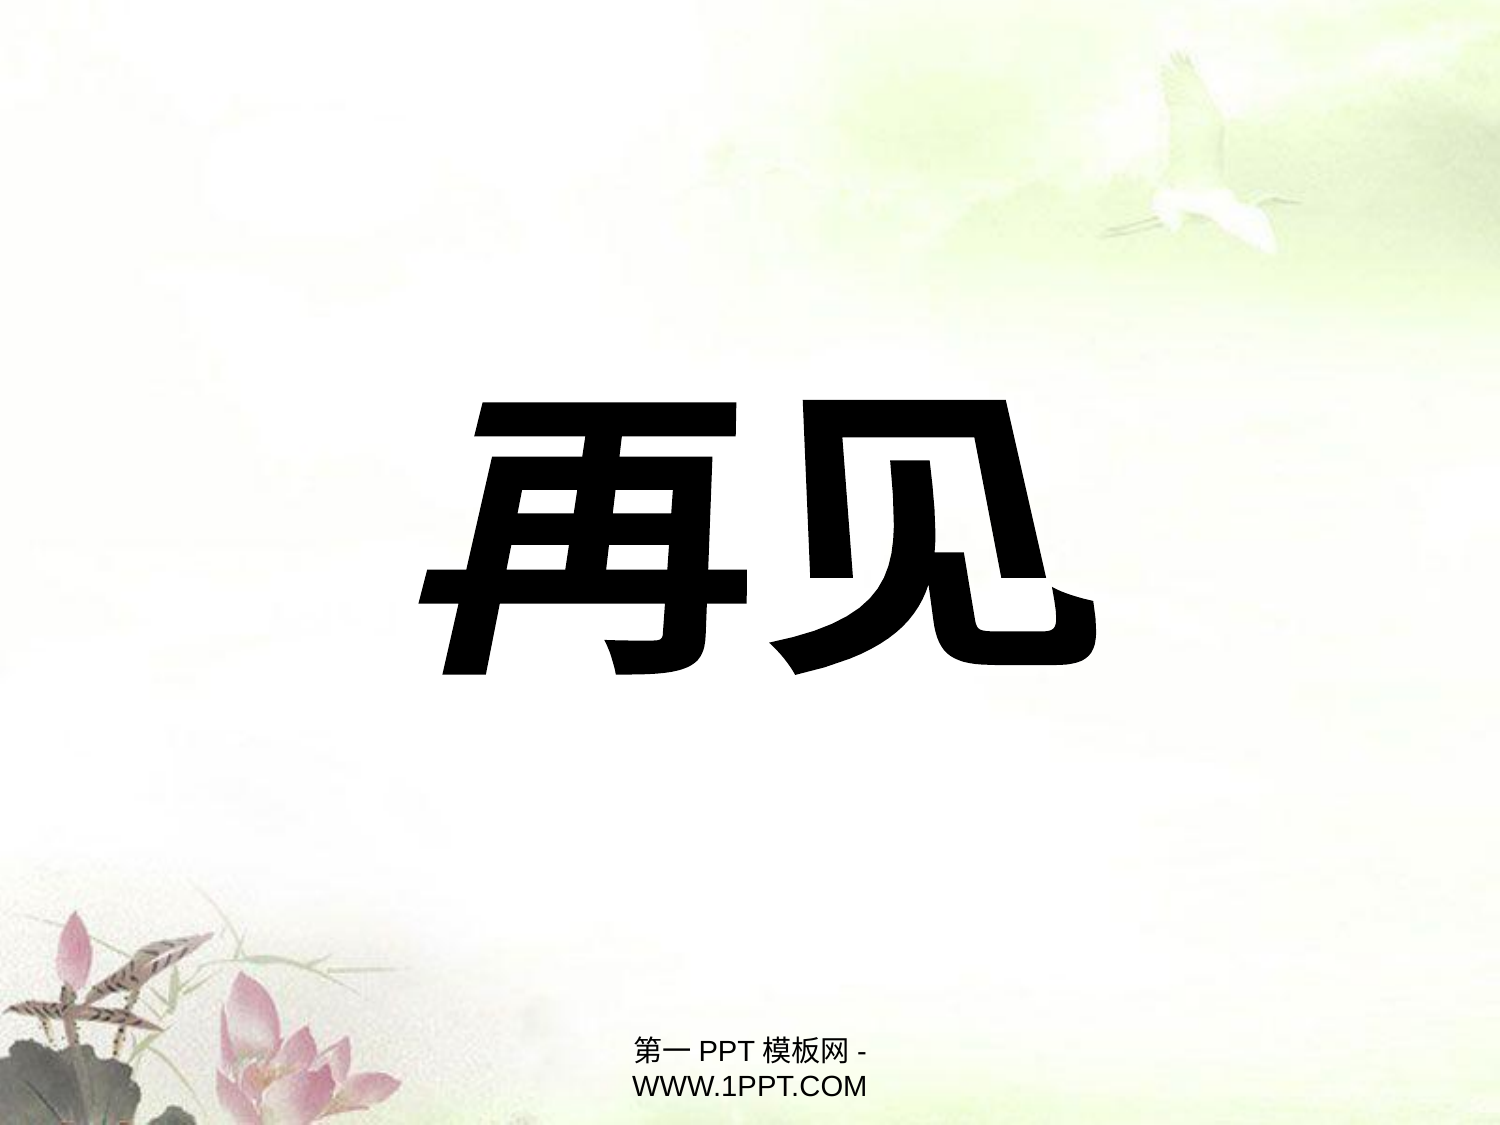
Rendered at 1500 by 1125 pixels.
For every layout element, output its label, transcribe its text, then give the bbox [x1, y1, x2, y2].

footer 第一PPT模板网-WWW.1PPT.COM [512, 1024, 988, 1103]
picture [0, 0, 1500, 1125]
